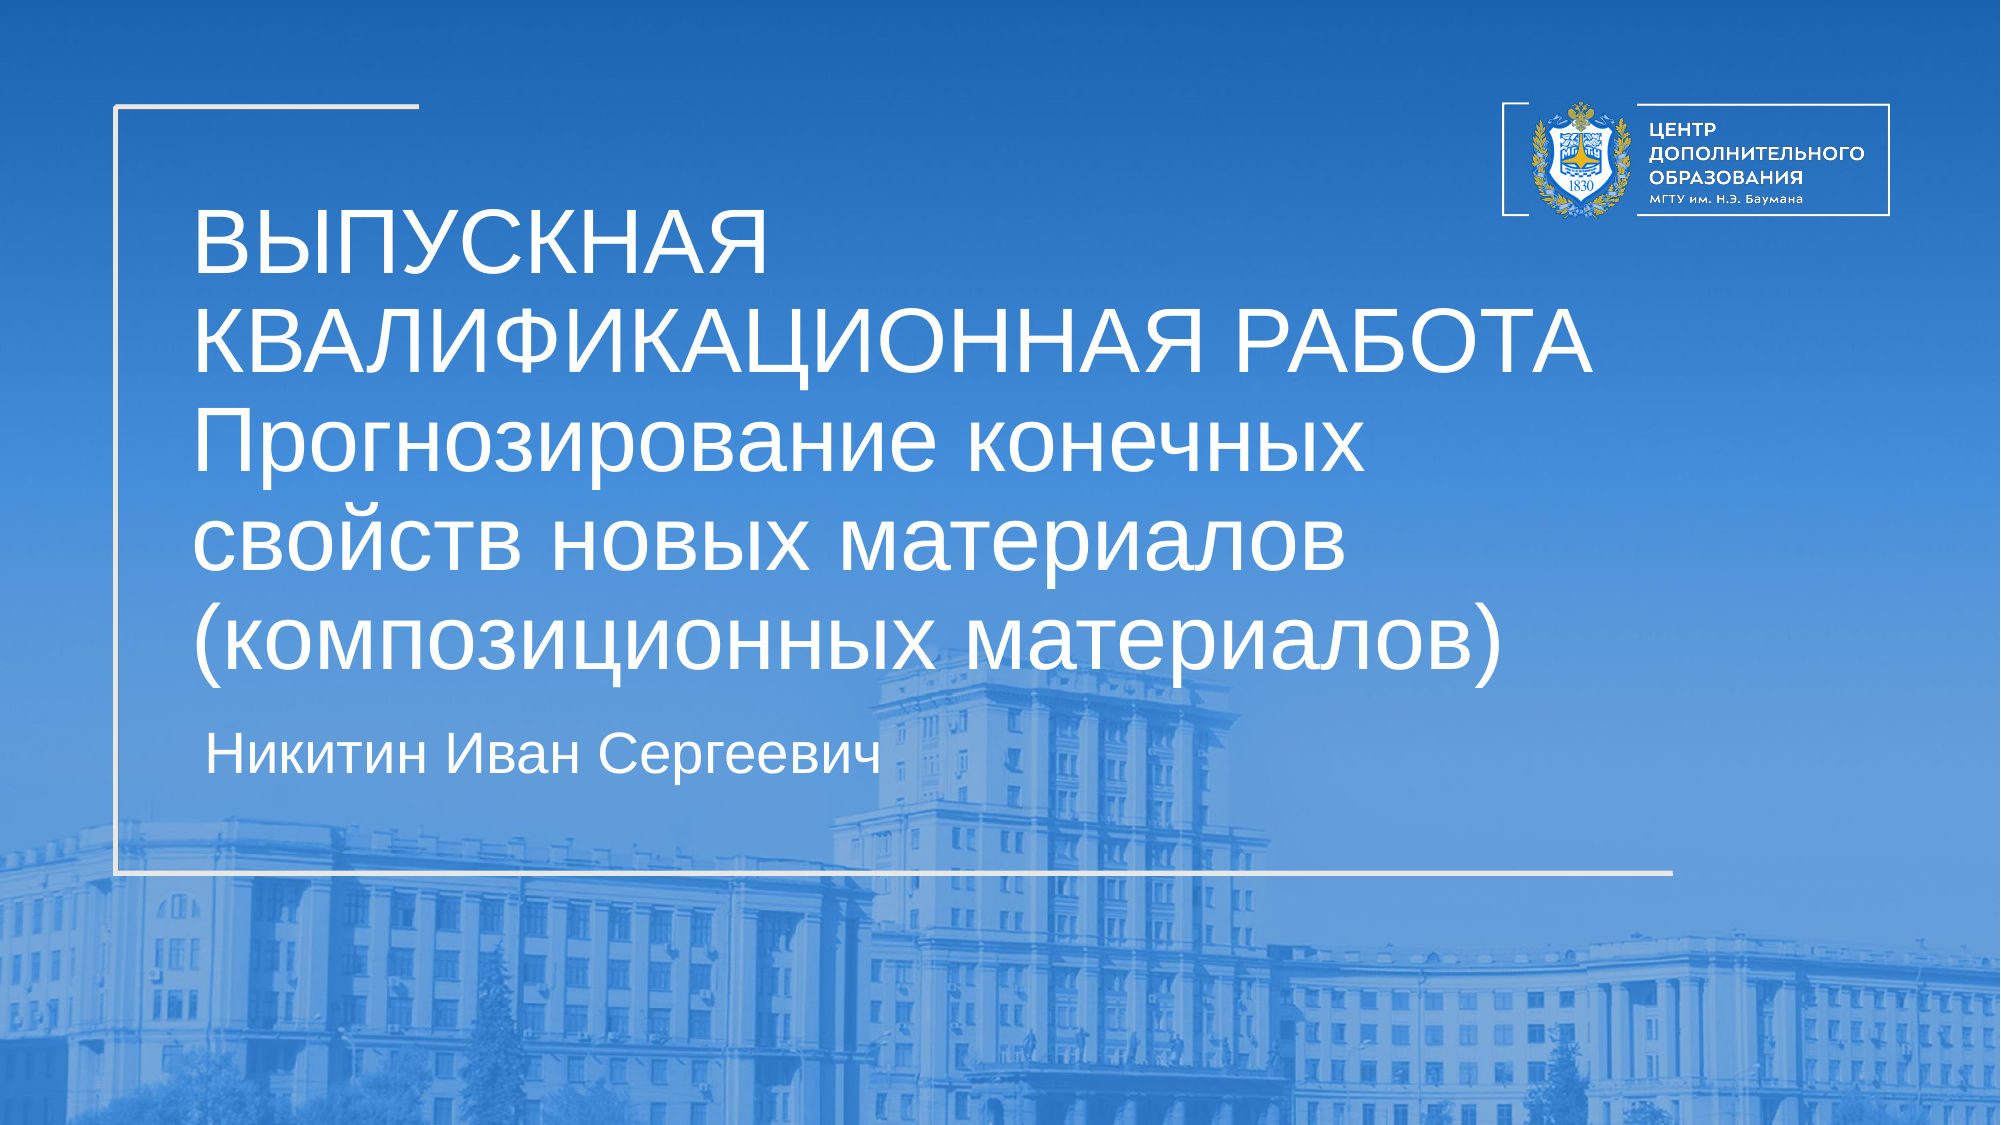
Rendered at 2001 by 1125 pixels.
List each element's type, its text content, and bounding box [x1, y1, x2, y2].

title ВЫПУСКНАЯ КВАЛИФИКАЦИОННАЯ РАБОТА Прогнозирование конечных свойств новых материалов (композиционных материалов) [176, 136, 1673, 697]
picture [0, 0, 2000, 1125]
subtitle Никитин Иван Сергеевич [176, 715, 1673, 860]
